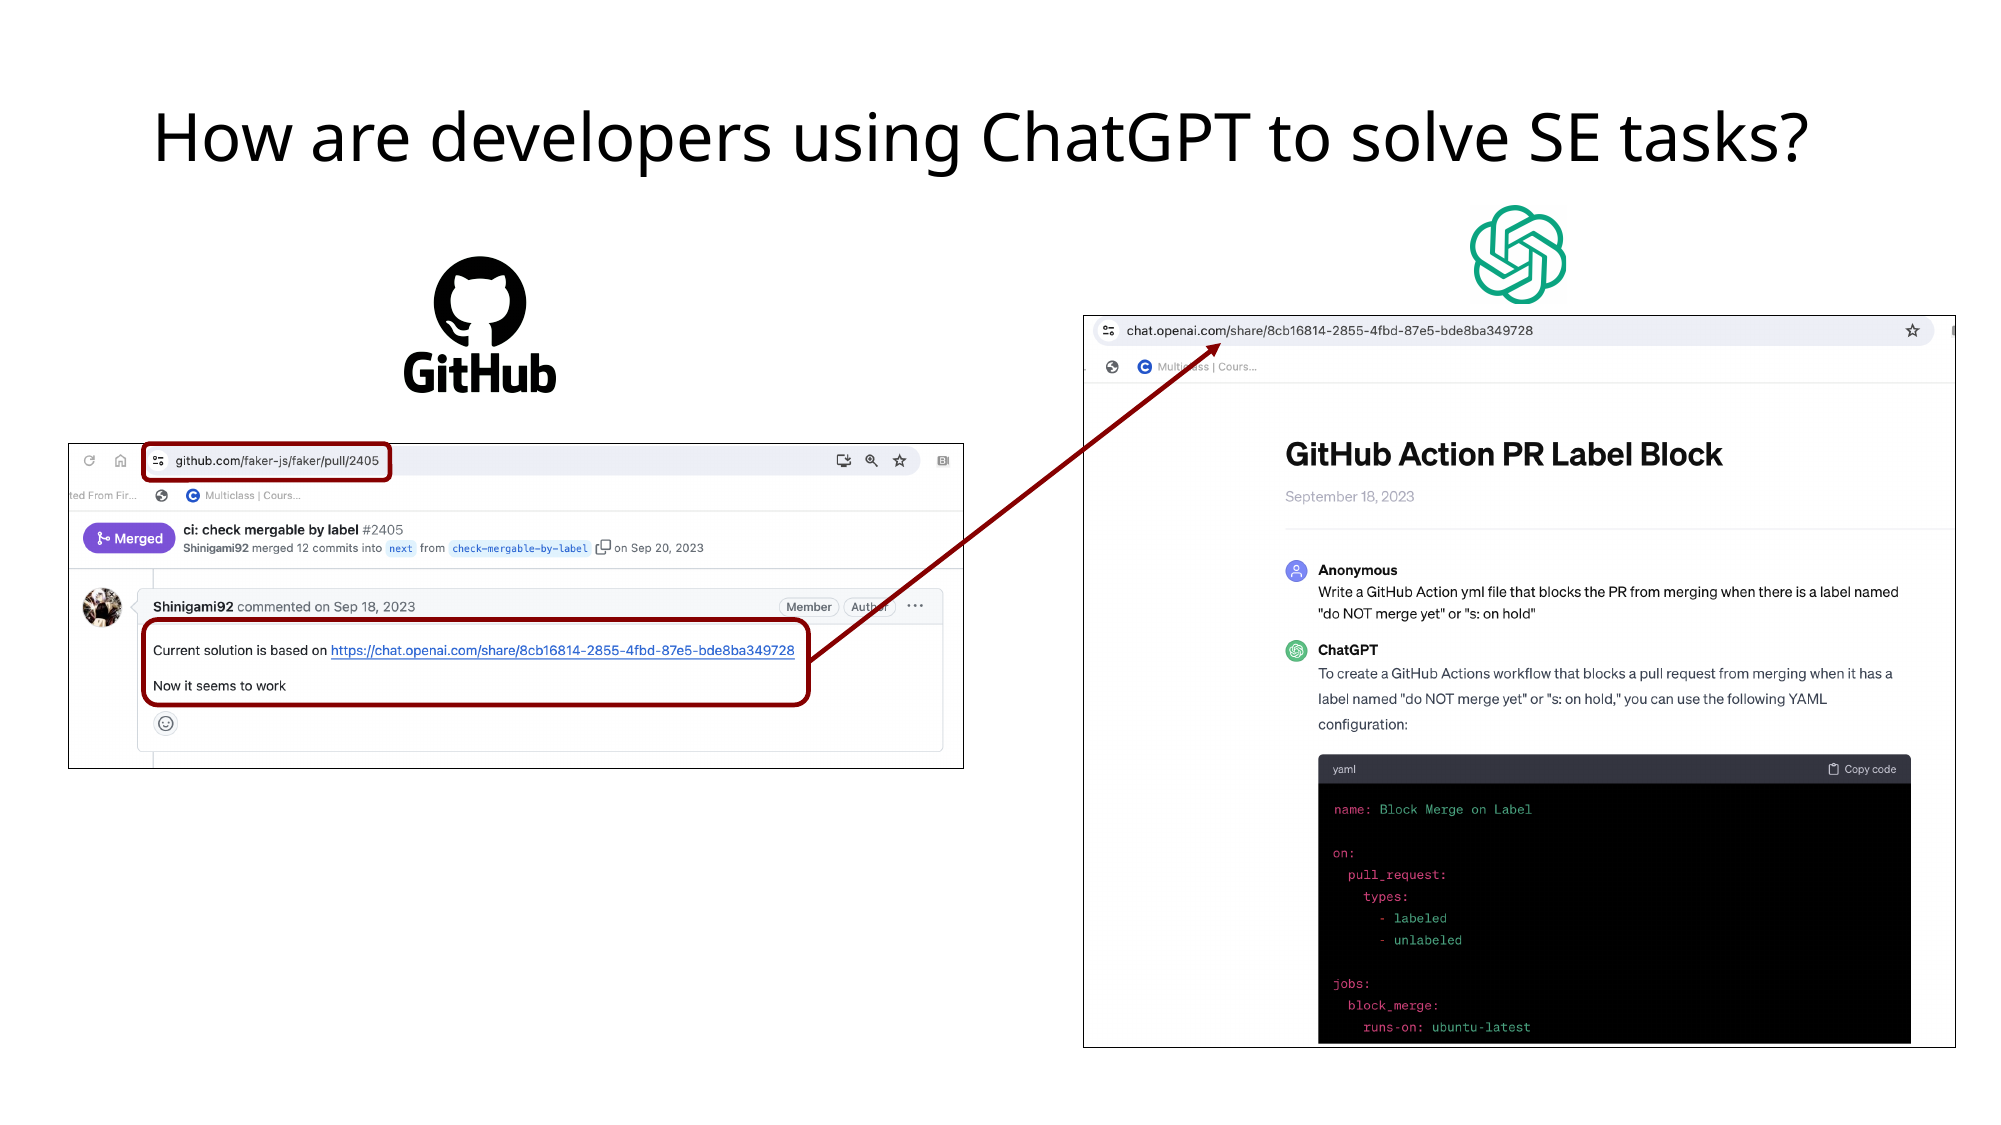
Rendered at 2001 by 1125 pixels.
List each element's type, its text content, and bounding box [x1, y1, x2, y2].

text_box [808, 343, 1221, 663]
picture [389, 254, 569, 395]
picture [68, 443, 964, 769]
text_box How are developers using ChatGPT to solve SE tasks? [137, 60, 1863, 219]
picture [1083, 314, 1956, 1048]
picture [1469, 205, 1567, 304]
